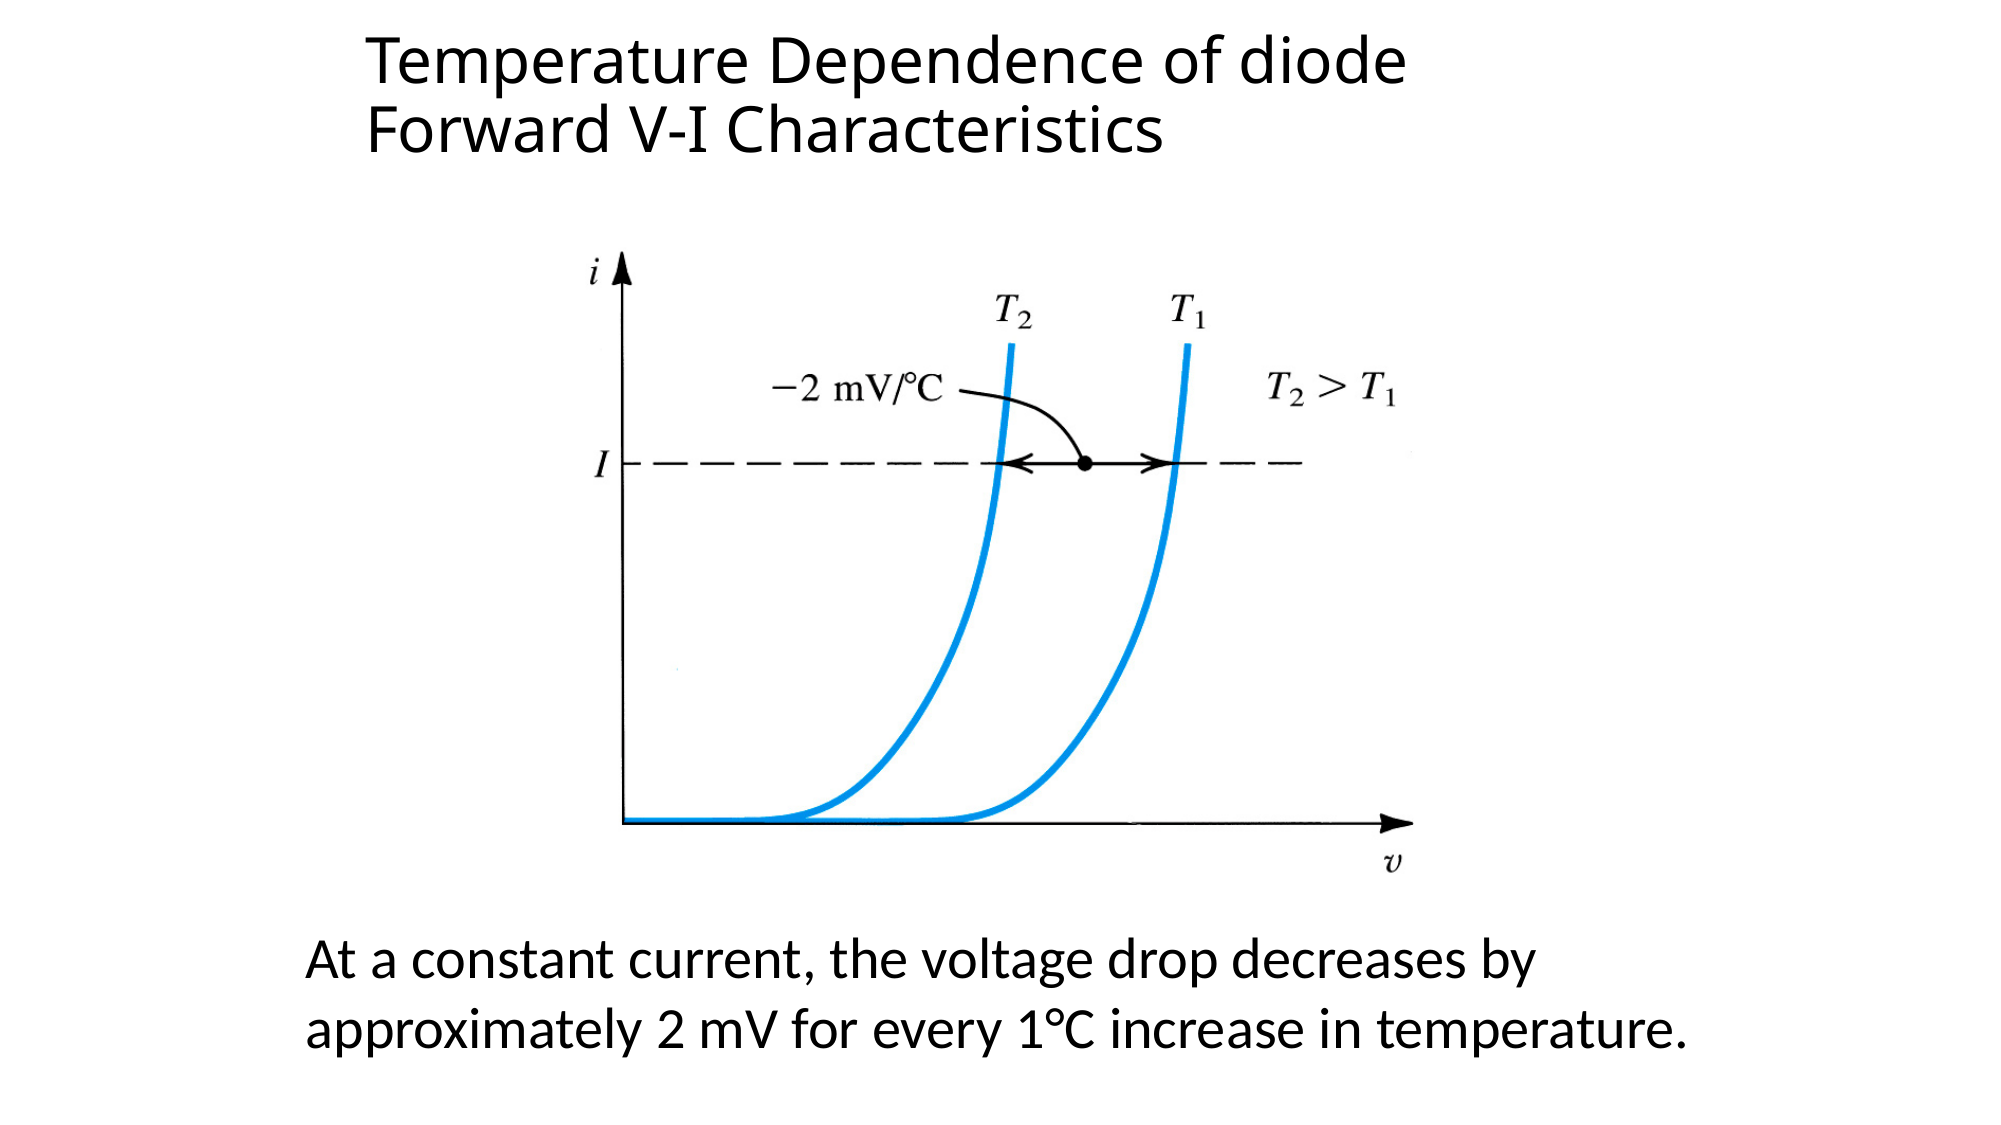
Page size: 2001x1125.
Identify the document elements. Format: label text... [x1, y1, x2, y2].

title Temperature Dependence of diode Forward V-I Characteristics [350, 21, 1638, 174]
picture [585, 247, 1415, 879]
text_box At a constant current, the voltage drop decreases by approximately 2 mV for every 1°C increase in temperature. [290, 912, 1710, 1068]
